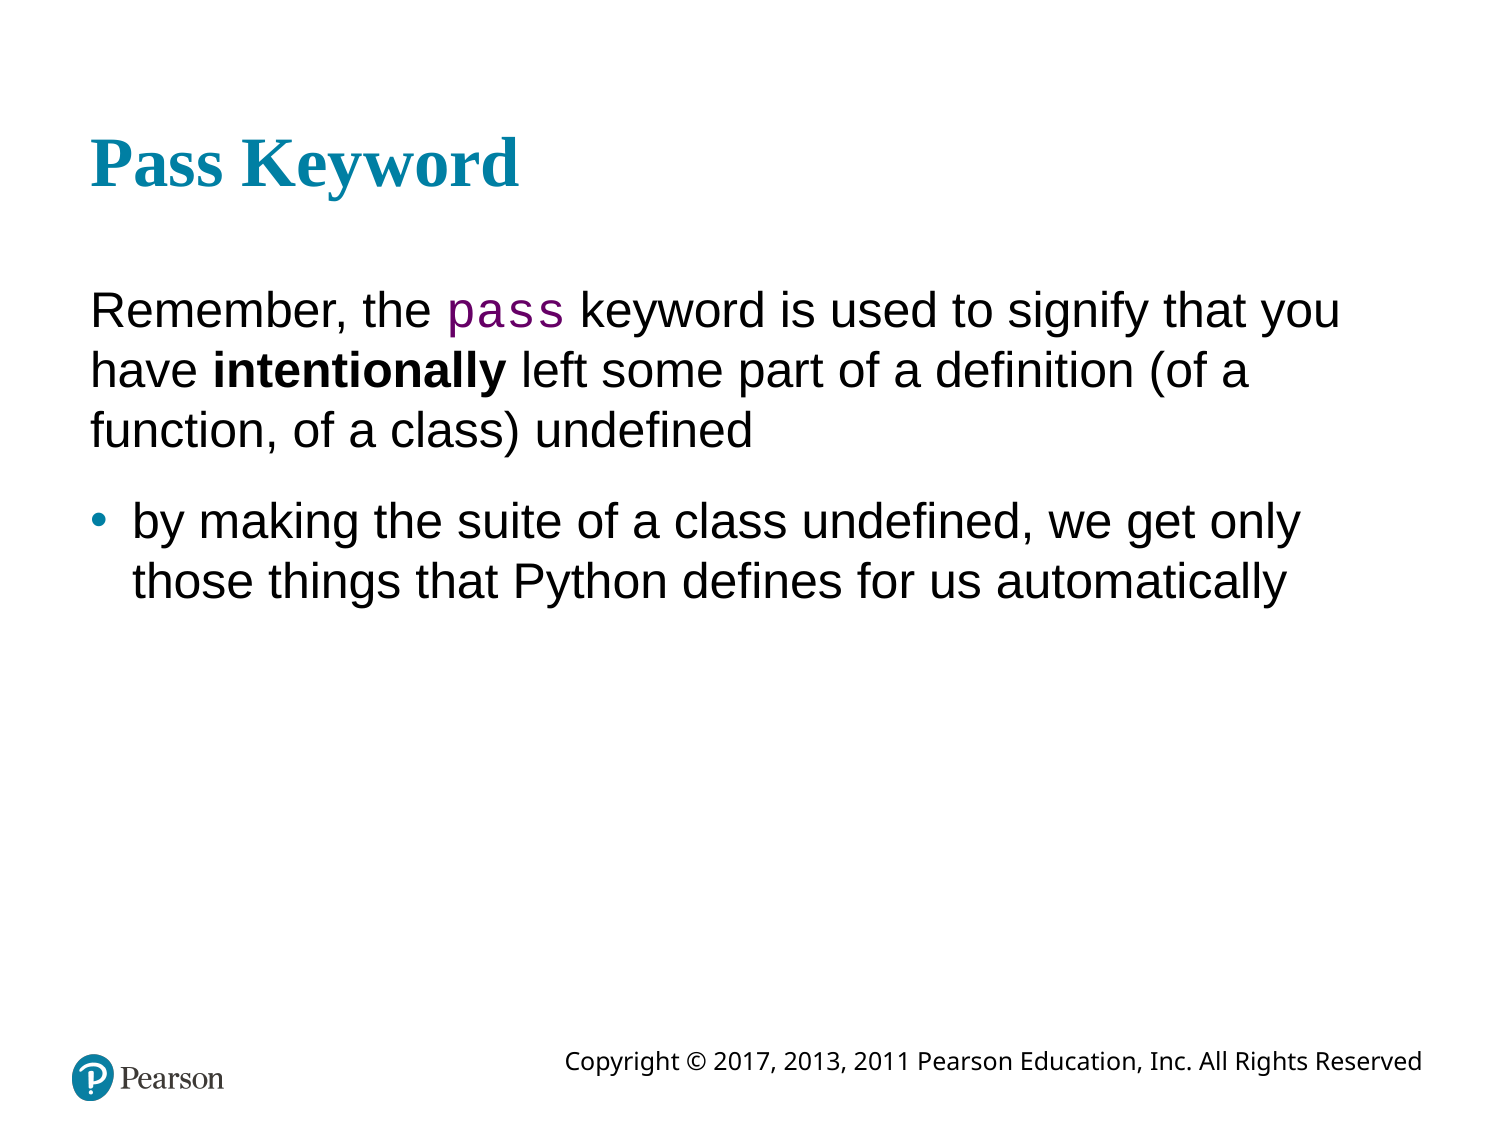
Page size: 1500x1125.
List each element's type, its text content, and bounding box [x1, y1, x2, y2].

list Remember, the pass keyword is used to signify that you have intentionally left some part of a definition (of a function, of a class) undefined by making the suite of a class undefined, we get only those things that Python defines for us automatically [75, 262, 1425, 1005]
picture [80, 1063, 106, 1088]
picture [72, 1054, 88, 1070]
picture [72, 1087, 83, 1101]
picture [98, 1054, 224, 1101]
title Pass Keyword [75, 35, 1425, 216]
